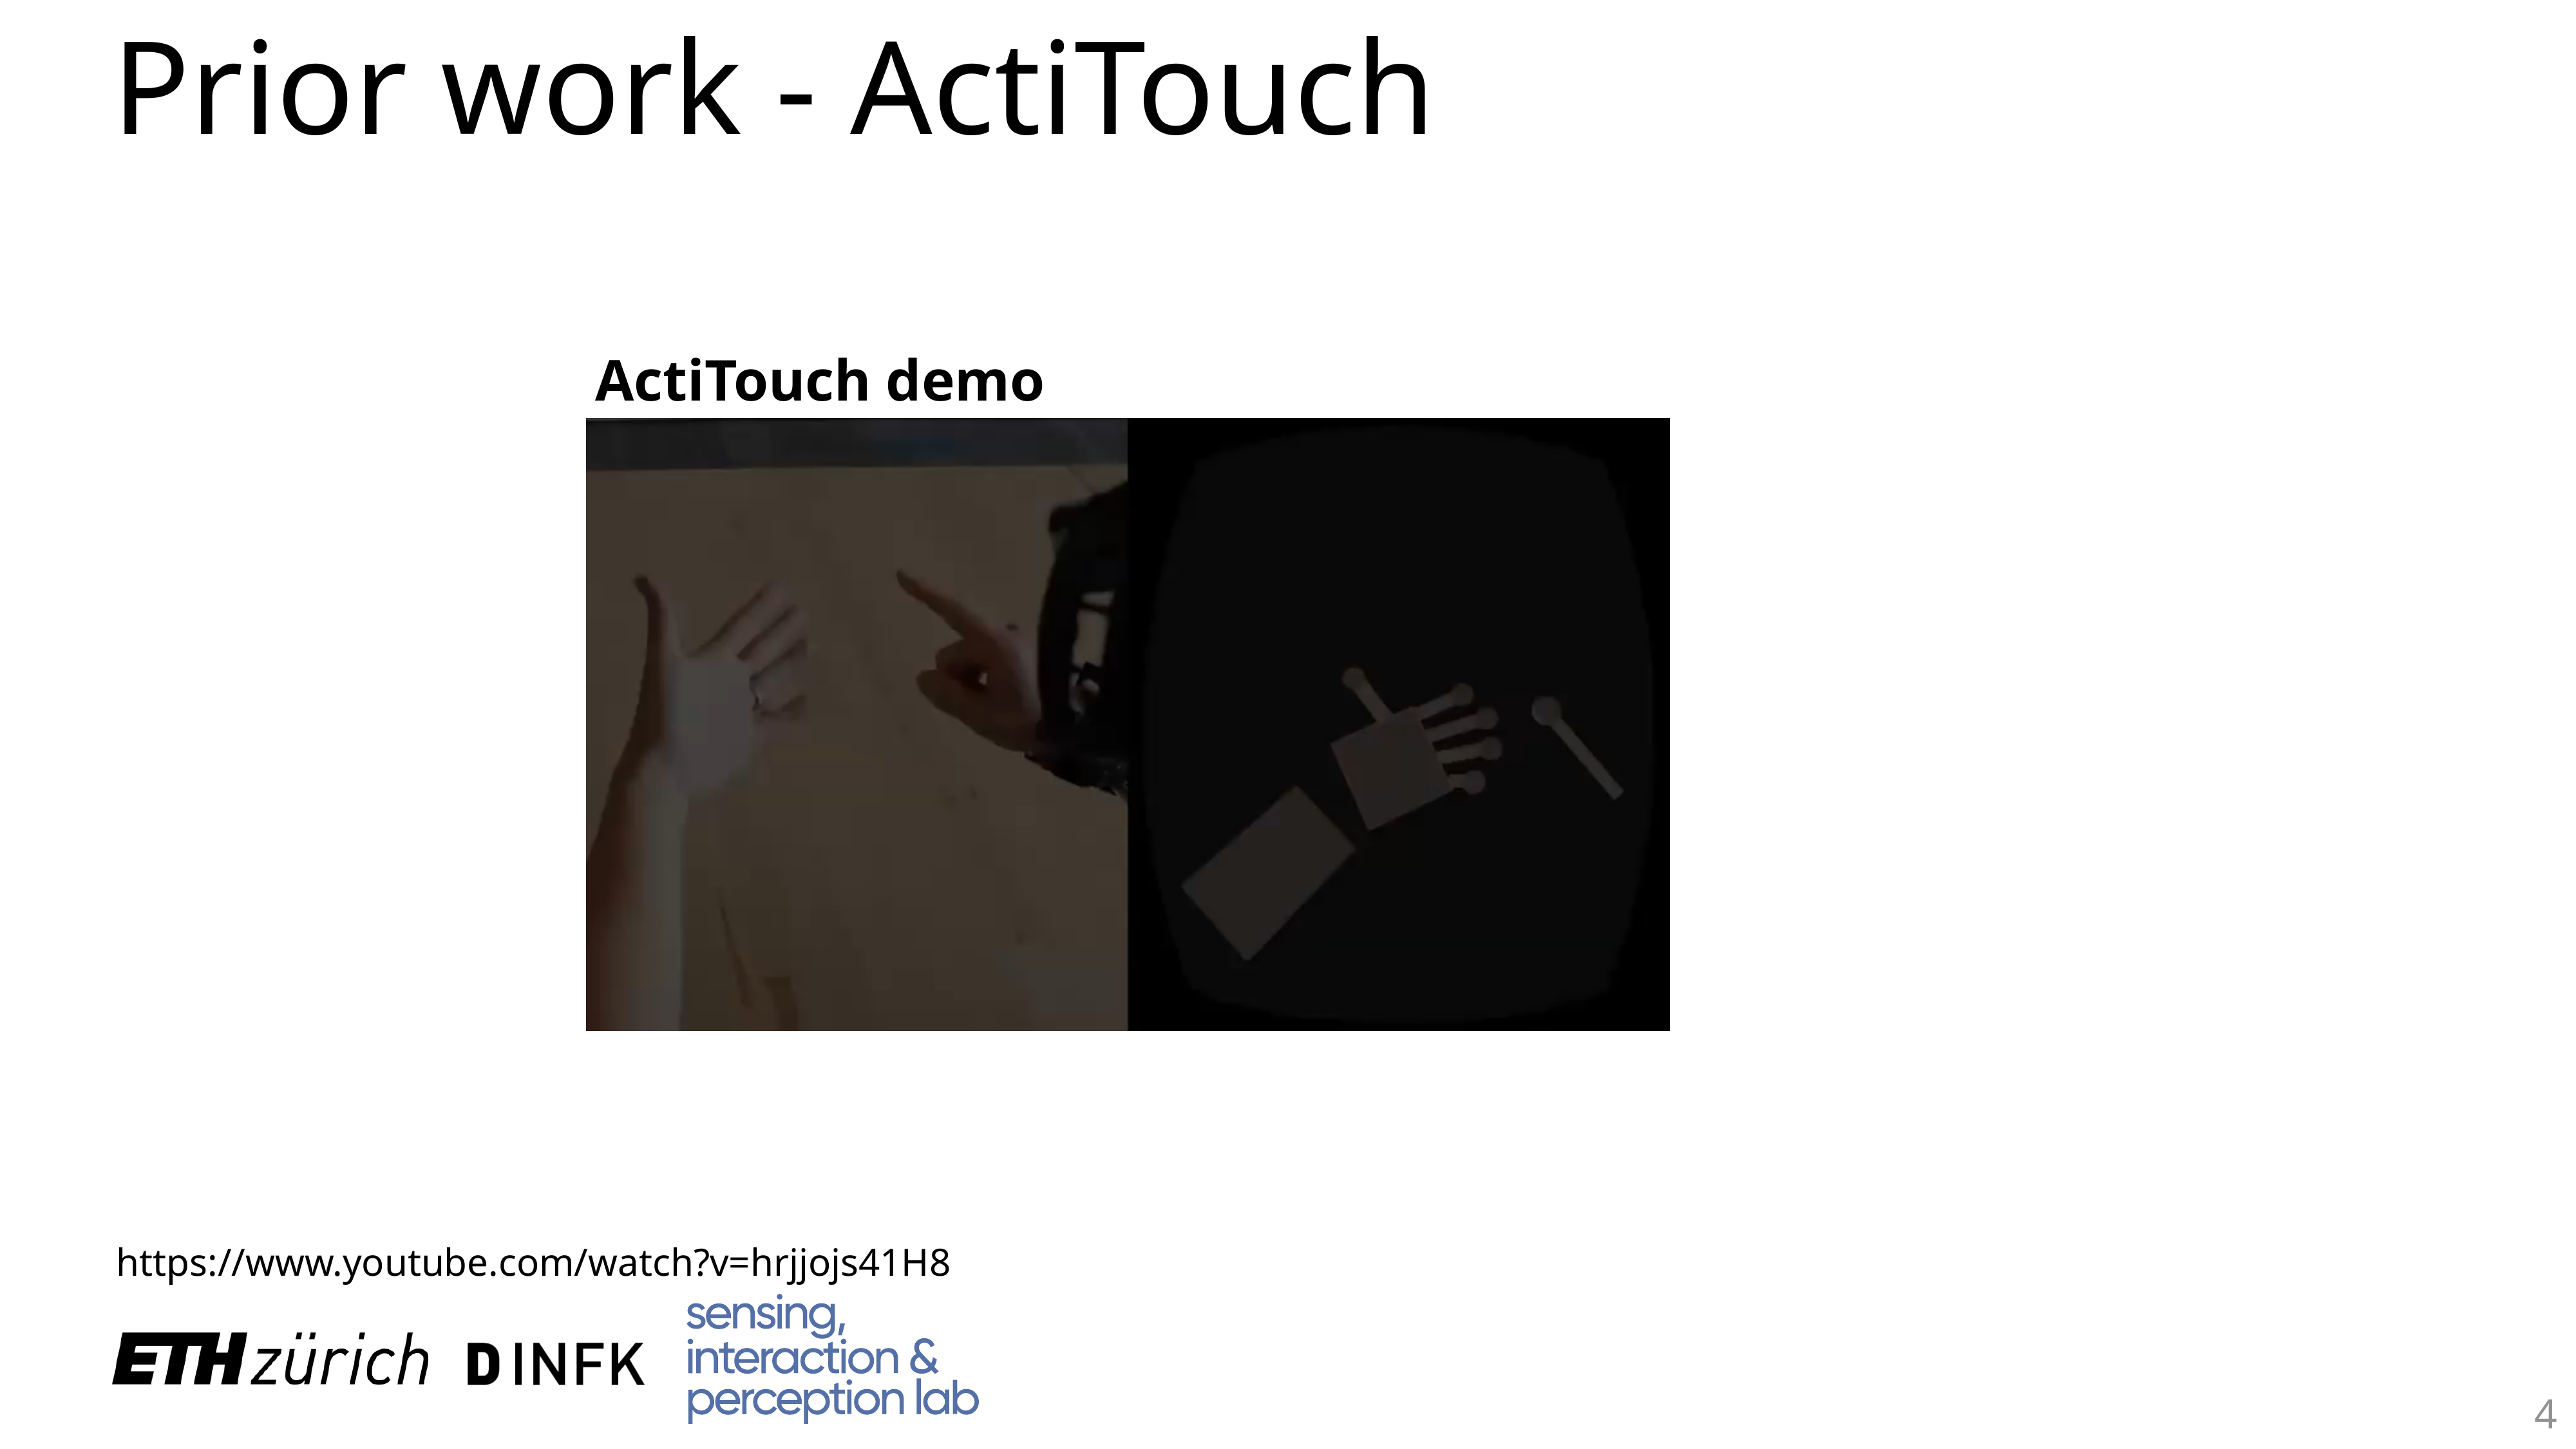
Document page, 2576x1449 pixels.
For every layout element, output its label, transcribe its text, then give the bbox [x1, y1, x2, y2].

text_box ActiTouch demo [585, 339, 1877, 417]
text_box https://www.youtube.com/watch?v=hrjjojs41H8 [106, 1233, 1398, 1289]
title Prior work - ActiTouch [106, 0, 2468, 189]
slide_number 4 [2527, 1383, 2563, 1449]
picture [112, 1301, 687, 1427]
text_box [585, 417, 1671, 1032]
